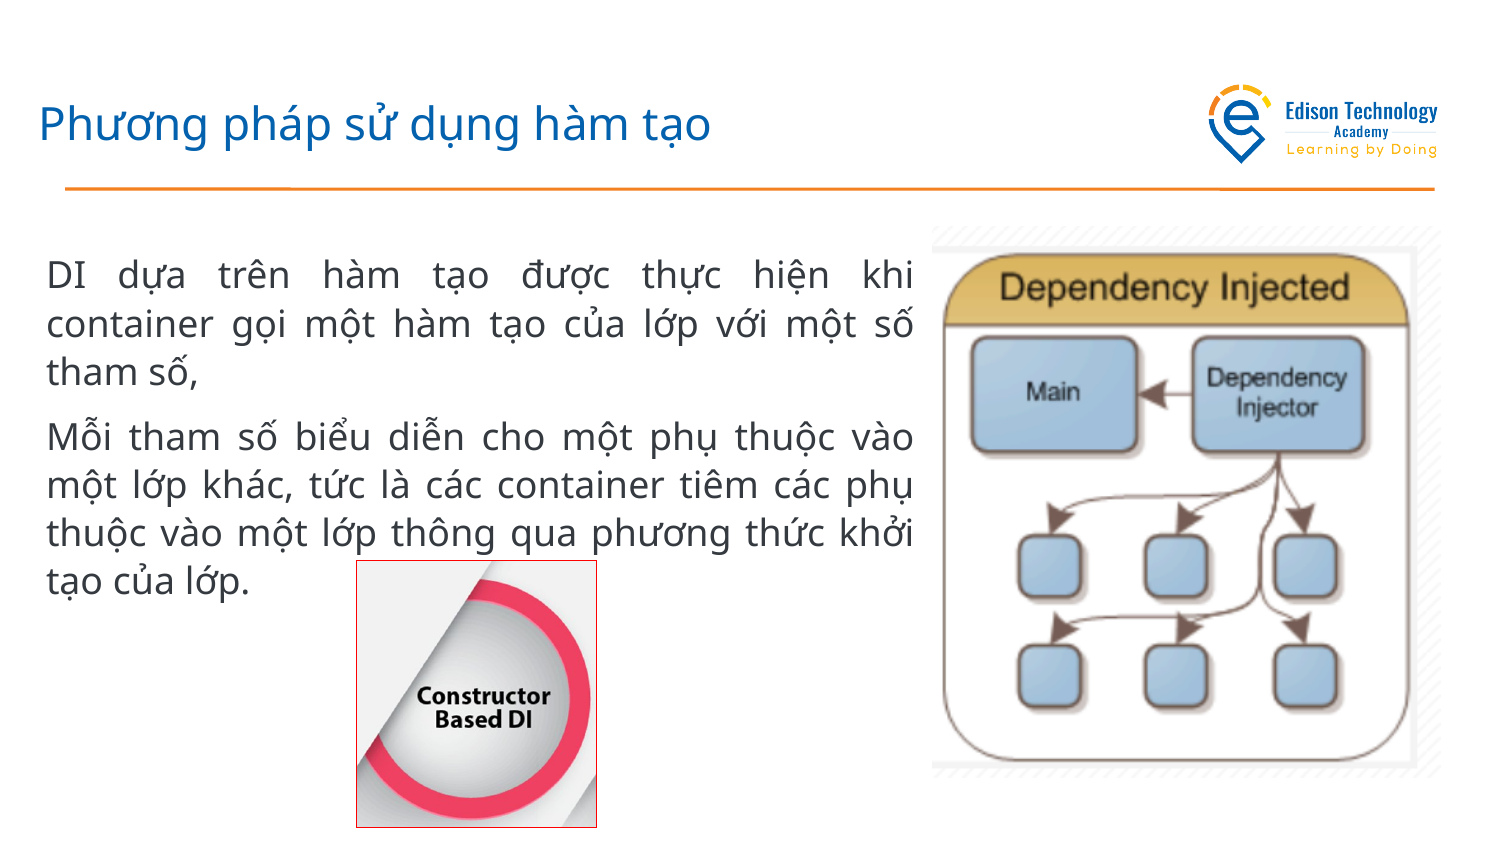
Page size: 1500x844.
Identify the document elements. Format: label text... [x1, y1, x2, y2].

picture [1147, 83, 1500, 167]
text_box DI dựa trên hàm tạo được thực hiện khi container gọi một hàm tạo của lớp với một số tham số, Mỗi tham số biểu diễn cho một phụ thuộc vào một lớp khác, tức là các container tiêm các phụ thuộc vào một lớp thông qua phương thức khởi tạo của lớp. [31, 240, 926, 610]
title Phương pháp sử dụng hàm tạo [23, 36, 1353, 165]
picture [931, 225, 1441, 778]
picture [355, 560, 597, 828]
